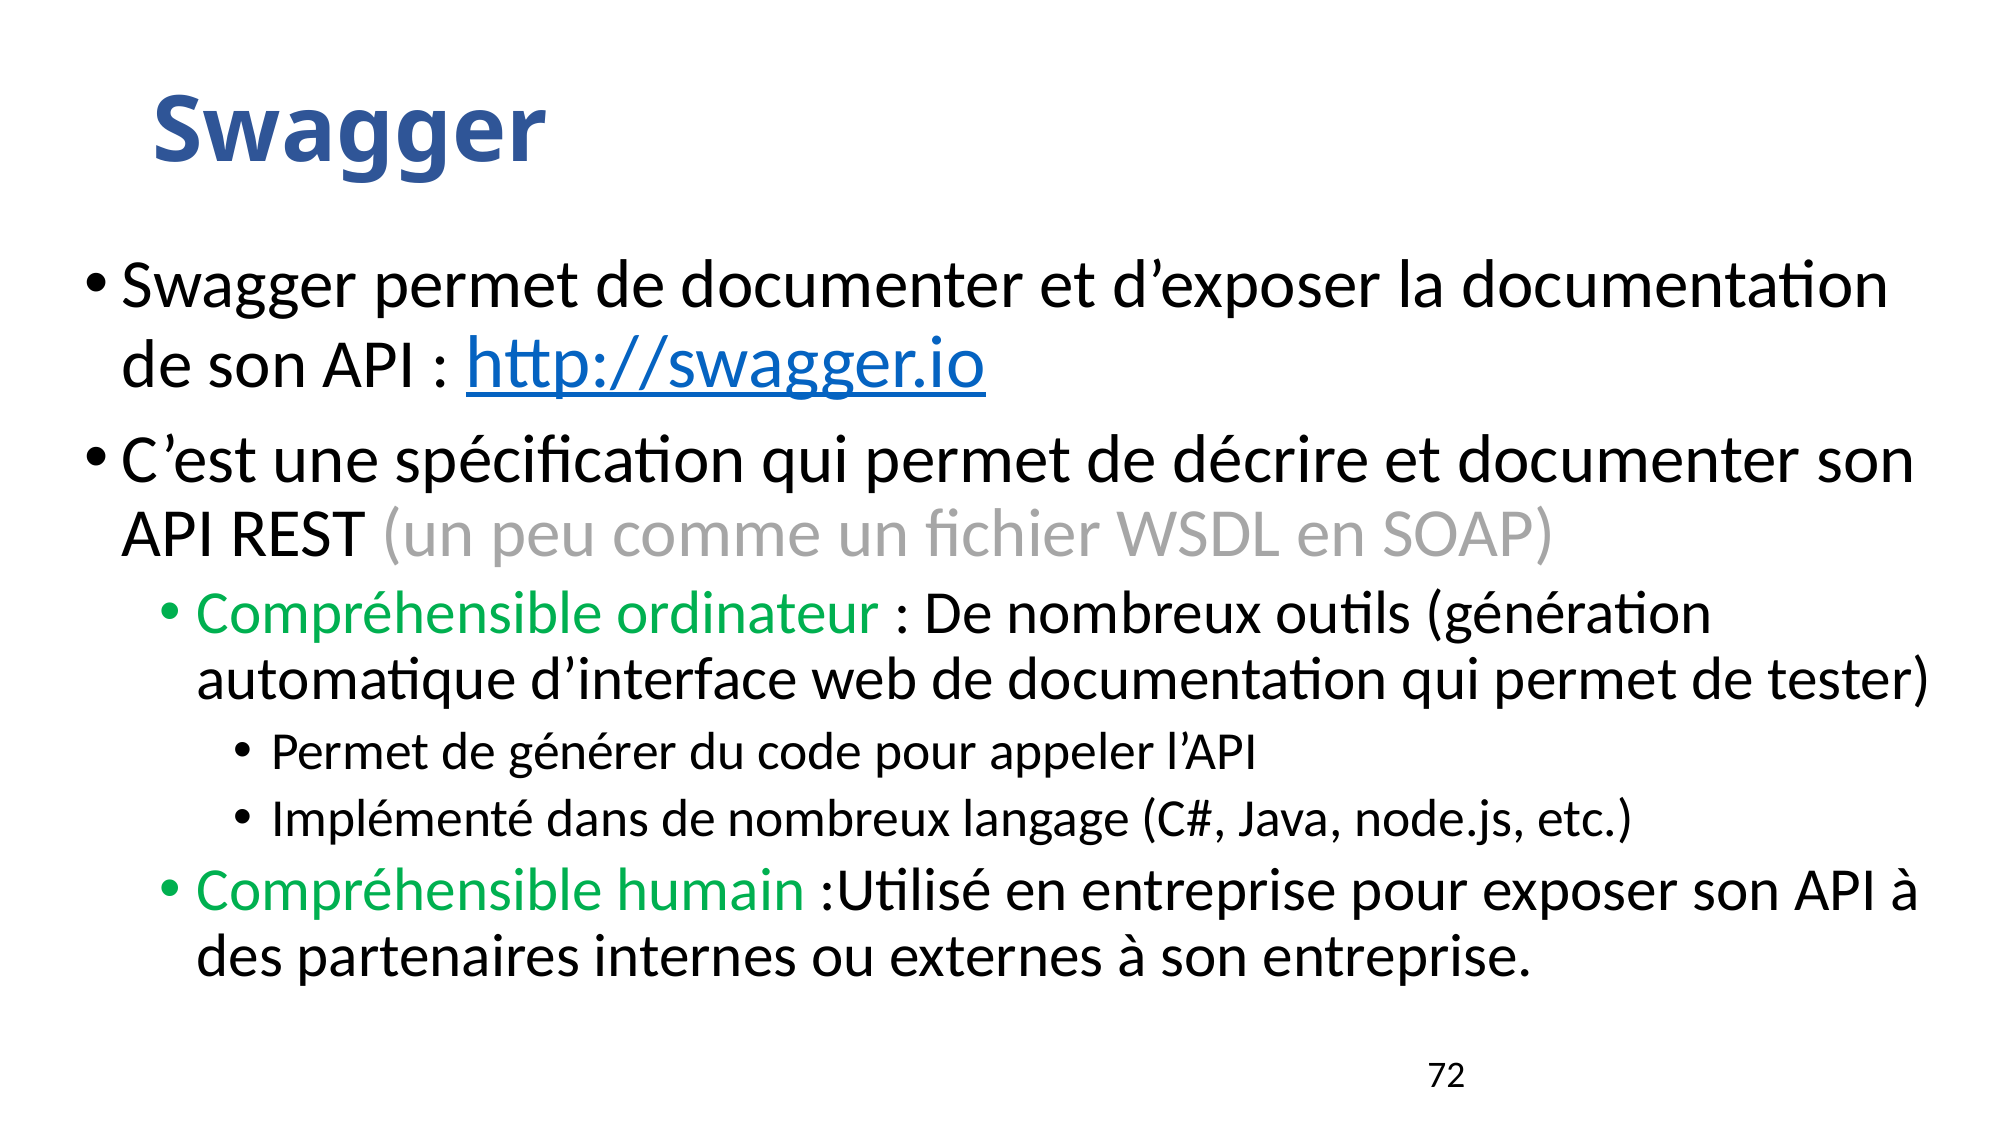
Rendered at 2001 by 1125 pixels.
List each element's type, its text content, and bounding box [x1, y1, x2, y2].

title Swagger [137, 23, 1863, 240]
slide_number 72 [1412, 1042, 1863, 1103]
list Swagger permet de documenter et d’exposer la documentation de son API : http://swagger.io C’est une spécification qui permet de décrire et documenter son API REST (un peu comme un fichier WSDL en SOAP) Compréhensible ordinateur : De nombreux outils (génération automatique d’interface web de documentation qui permet de tester) Permet de générer du code pour appeler l’API Implémenté dans de nombreux langage (C#, Java, node.js, etc.) Compréhensible humain :Utilisé en entreprise pour exposer son API à des partenaires internes ou externes à son entreprise. [69, 240, 1960, 1064]
